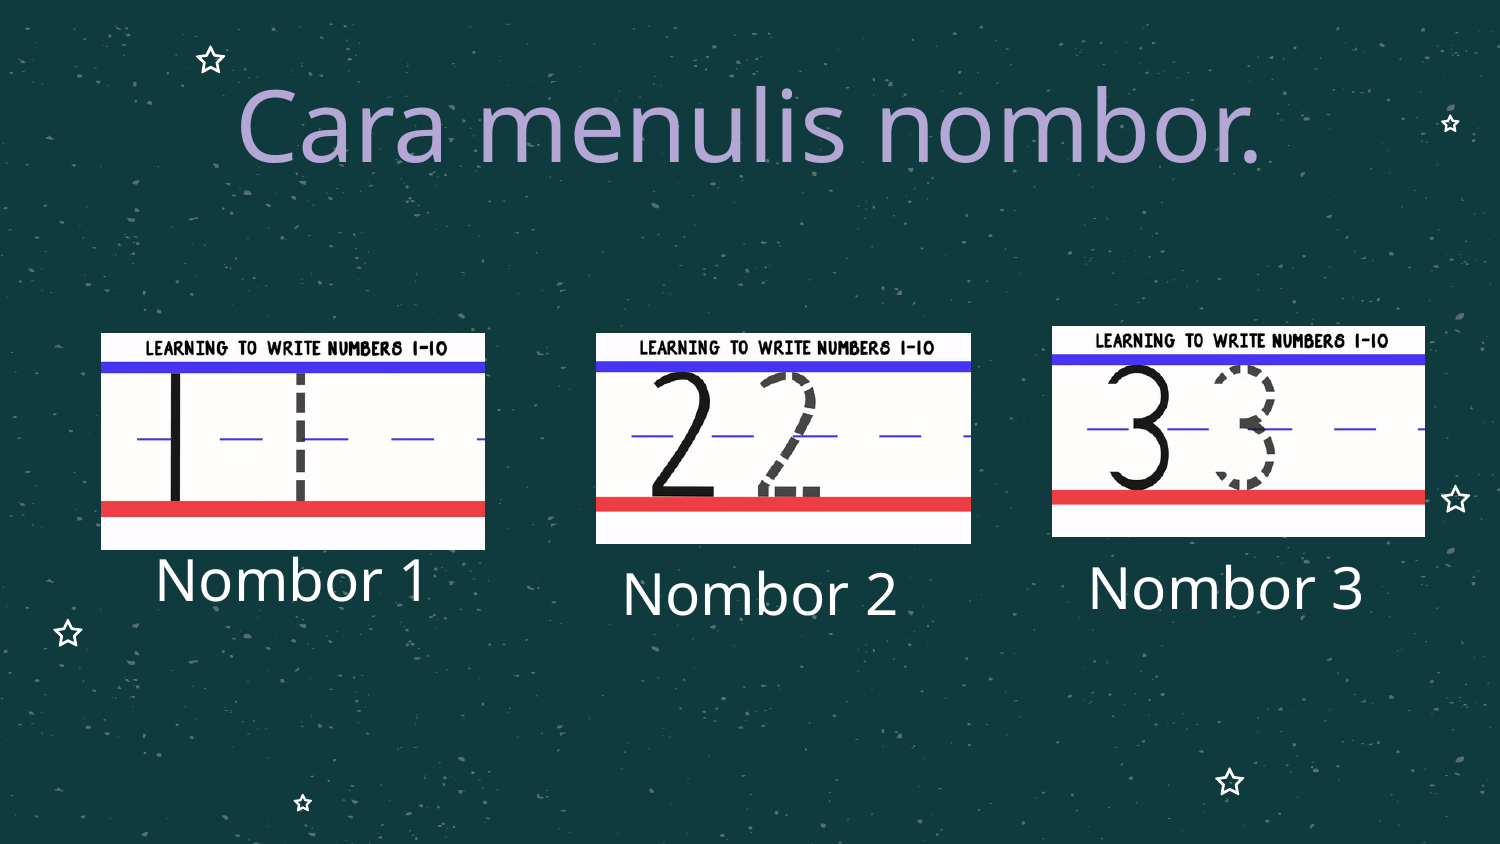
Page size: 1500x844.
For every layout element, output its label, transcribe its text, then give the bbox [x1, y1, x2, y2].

picture [0, 0, 1500, 844]
title Cara menulis nombor. [208, 62, 1292, 150]
text_box Nombor 2 [517, 549, 914, 634]
text_box Nombor 3 [984, 543, 1380, 629]
text_box Nombor 1 [51, 536, 447, 621]
